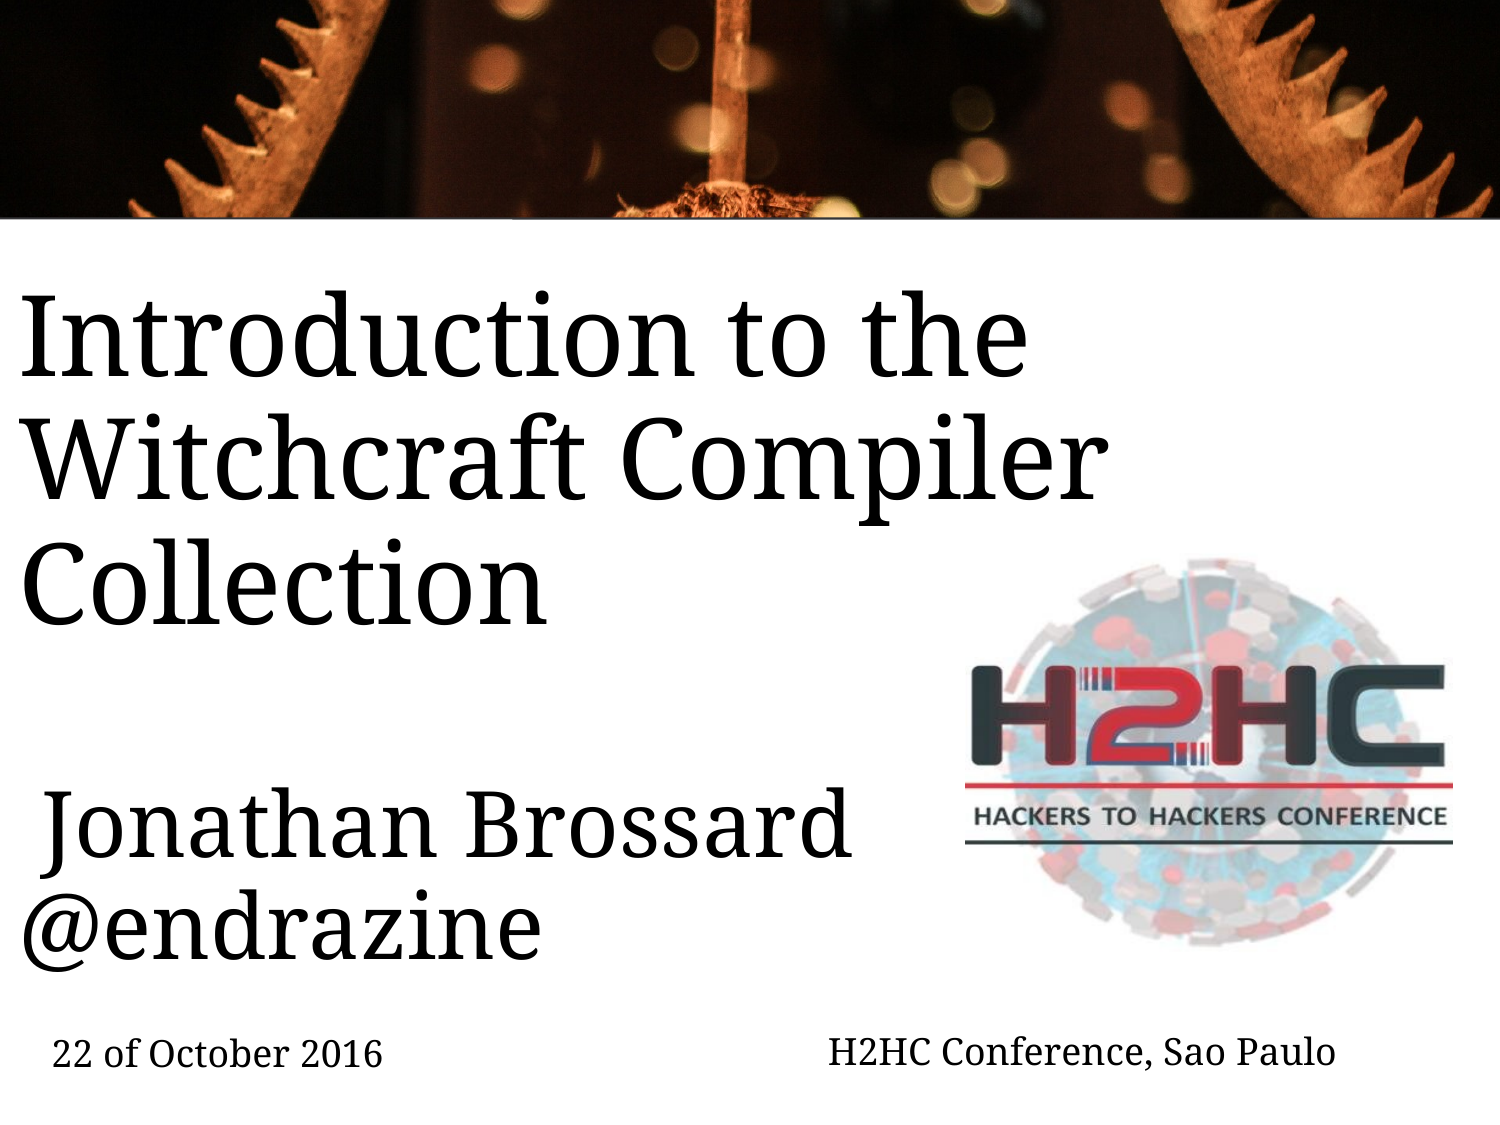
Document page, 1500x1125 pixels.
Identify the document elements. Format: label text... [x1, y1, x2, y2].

text_box [82, 94, 1312, 256]
text_box 22 of October 2016 [36, 1022, 532, 1125]
picture [964, 536, 1453, 969]
text_box [74, 135, 1304, 256]
text_box H2HC Conference, Sao Paulo [813, 1020, 1489, 1125]
picture [0, 0, 1500, 217]
text_box Introduction to the Witchcraft Compiler Collection Jonathan Brossard @endrazine [3, 256, 1500, 988]
